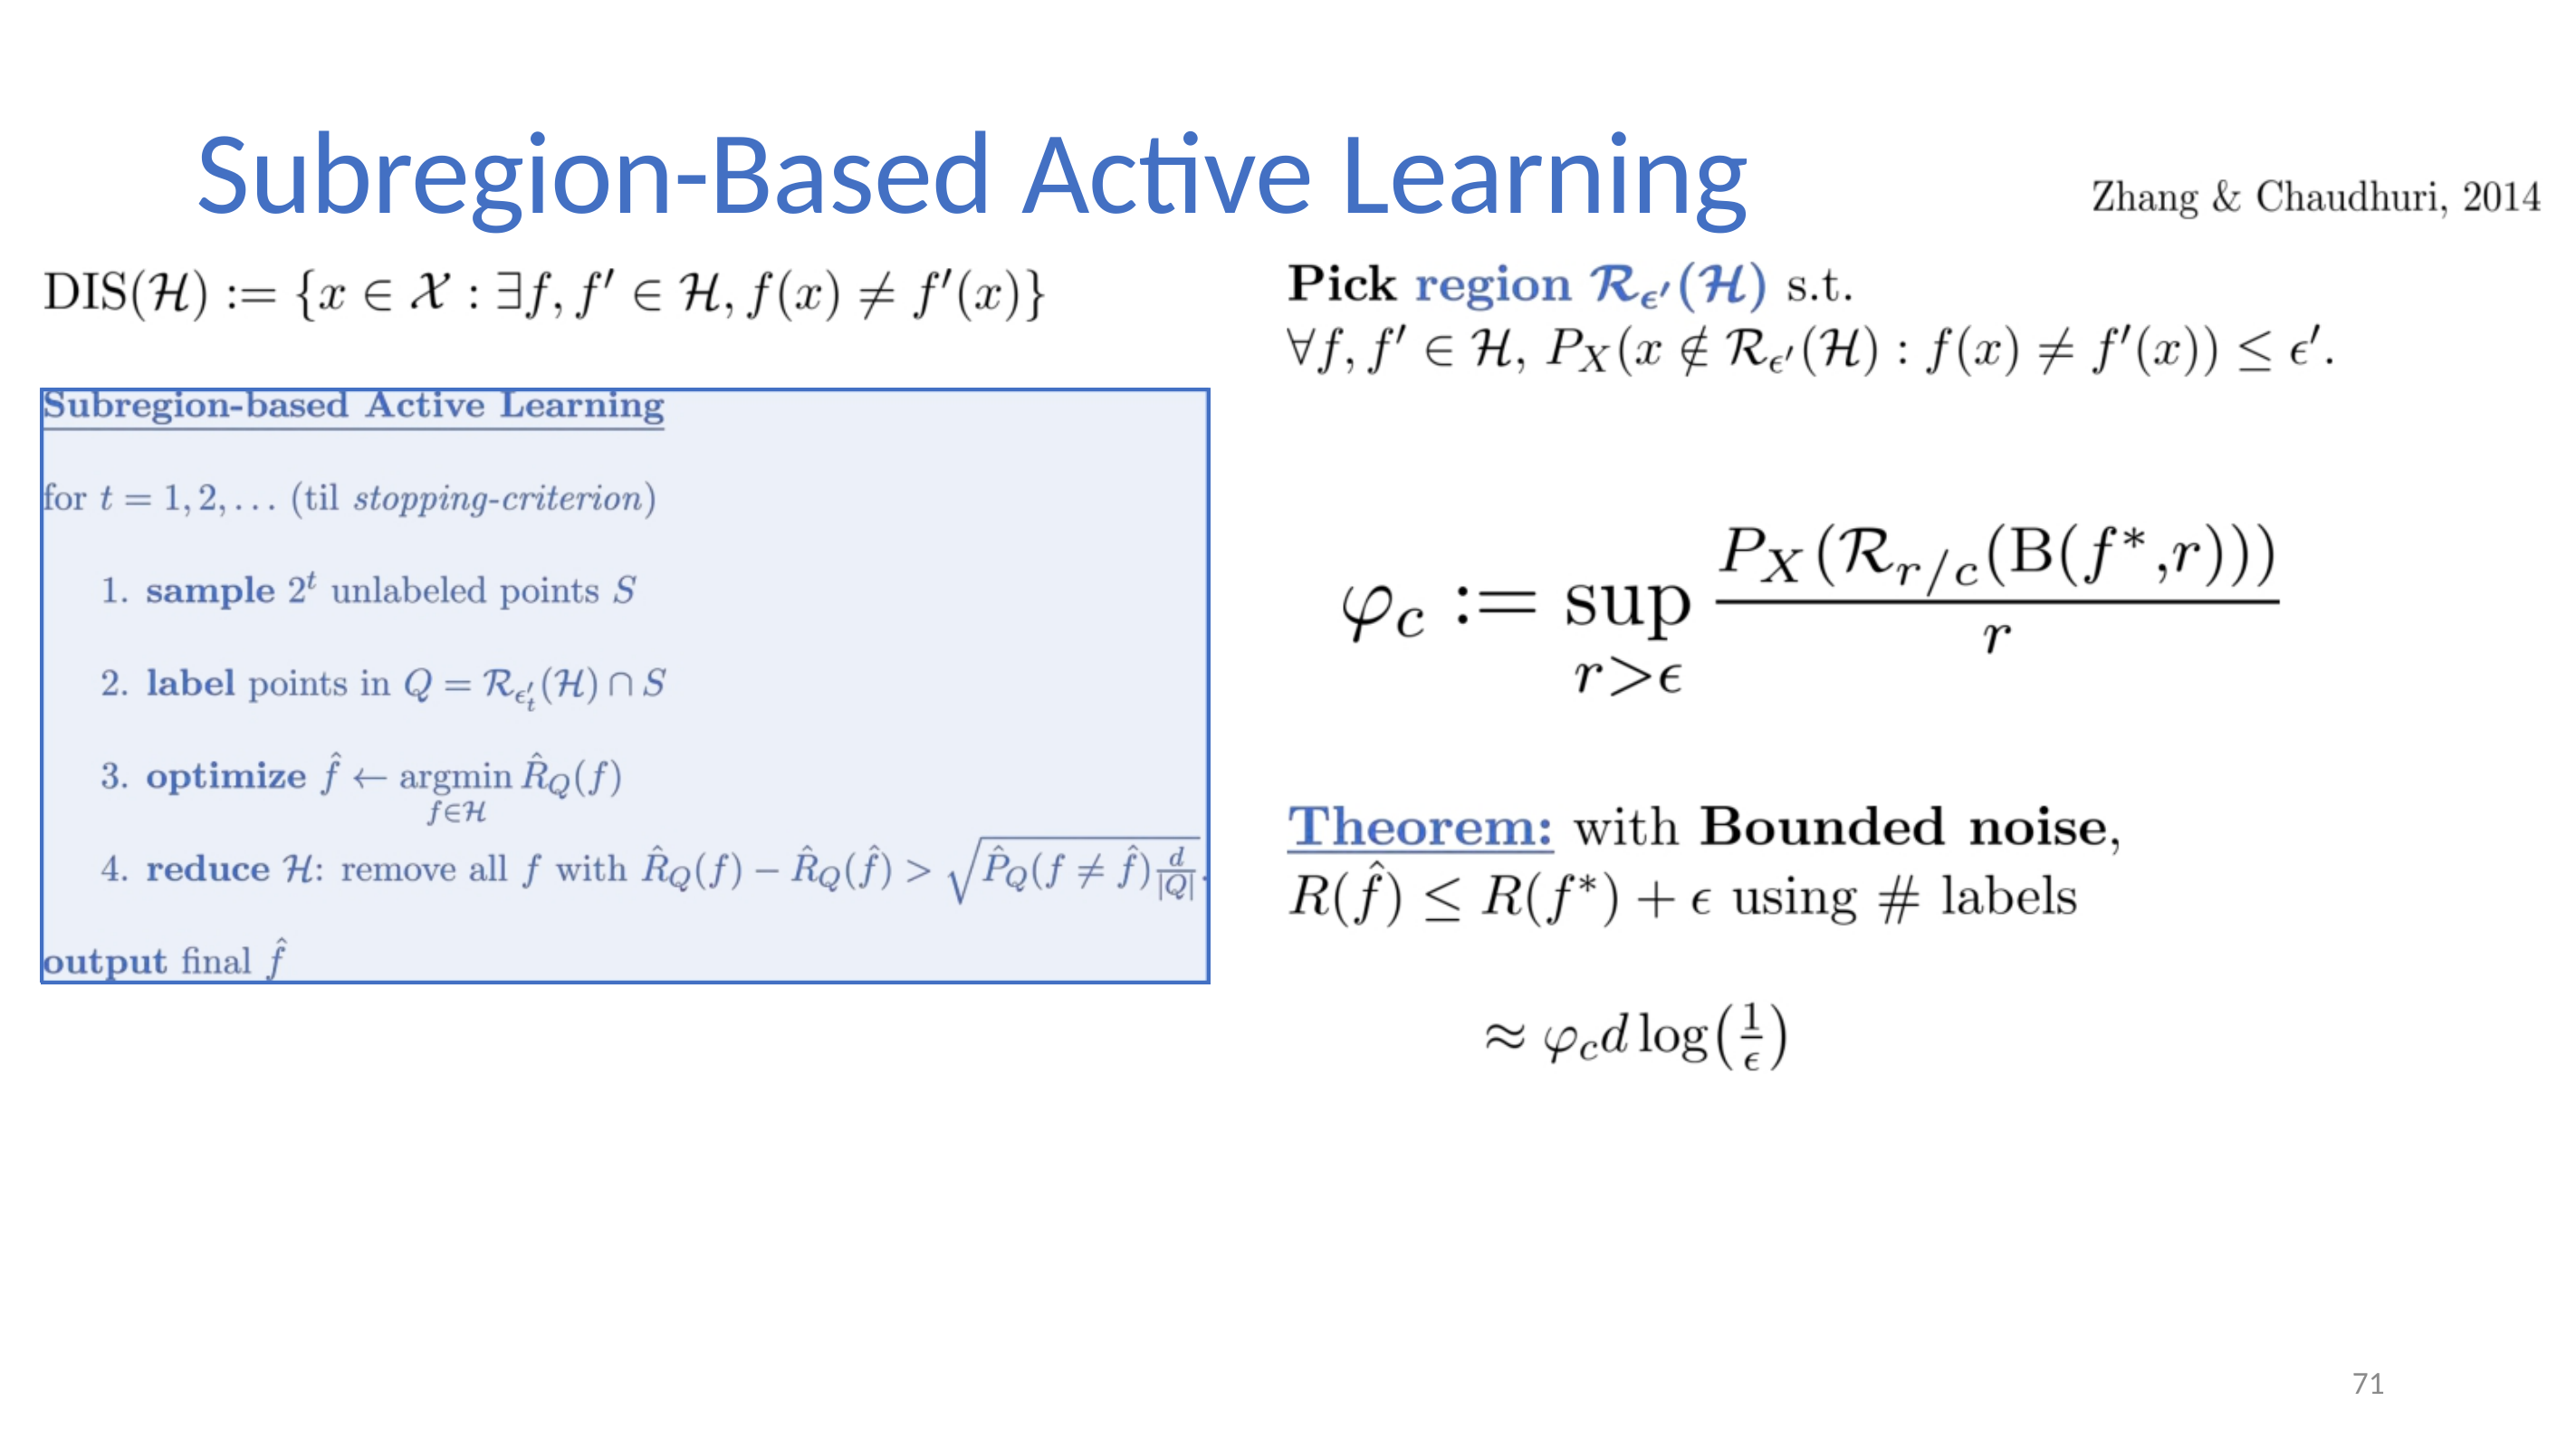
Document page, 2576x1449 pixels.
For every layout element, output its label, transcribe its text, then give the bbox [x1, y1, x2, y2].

picture [1286, 259, 2334, 379]
picture [2091, 178, 2542, 221]
picture [42, 267, 1047, 326]
picture [40, 388, 1211, 983]
text_box Subregion-Based Active Learning [196, 95, 1776, 237]
picture [1286, 521, 2282, 1074]
slide_number 71 [1818, 1342, 2399, 1421]
